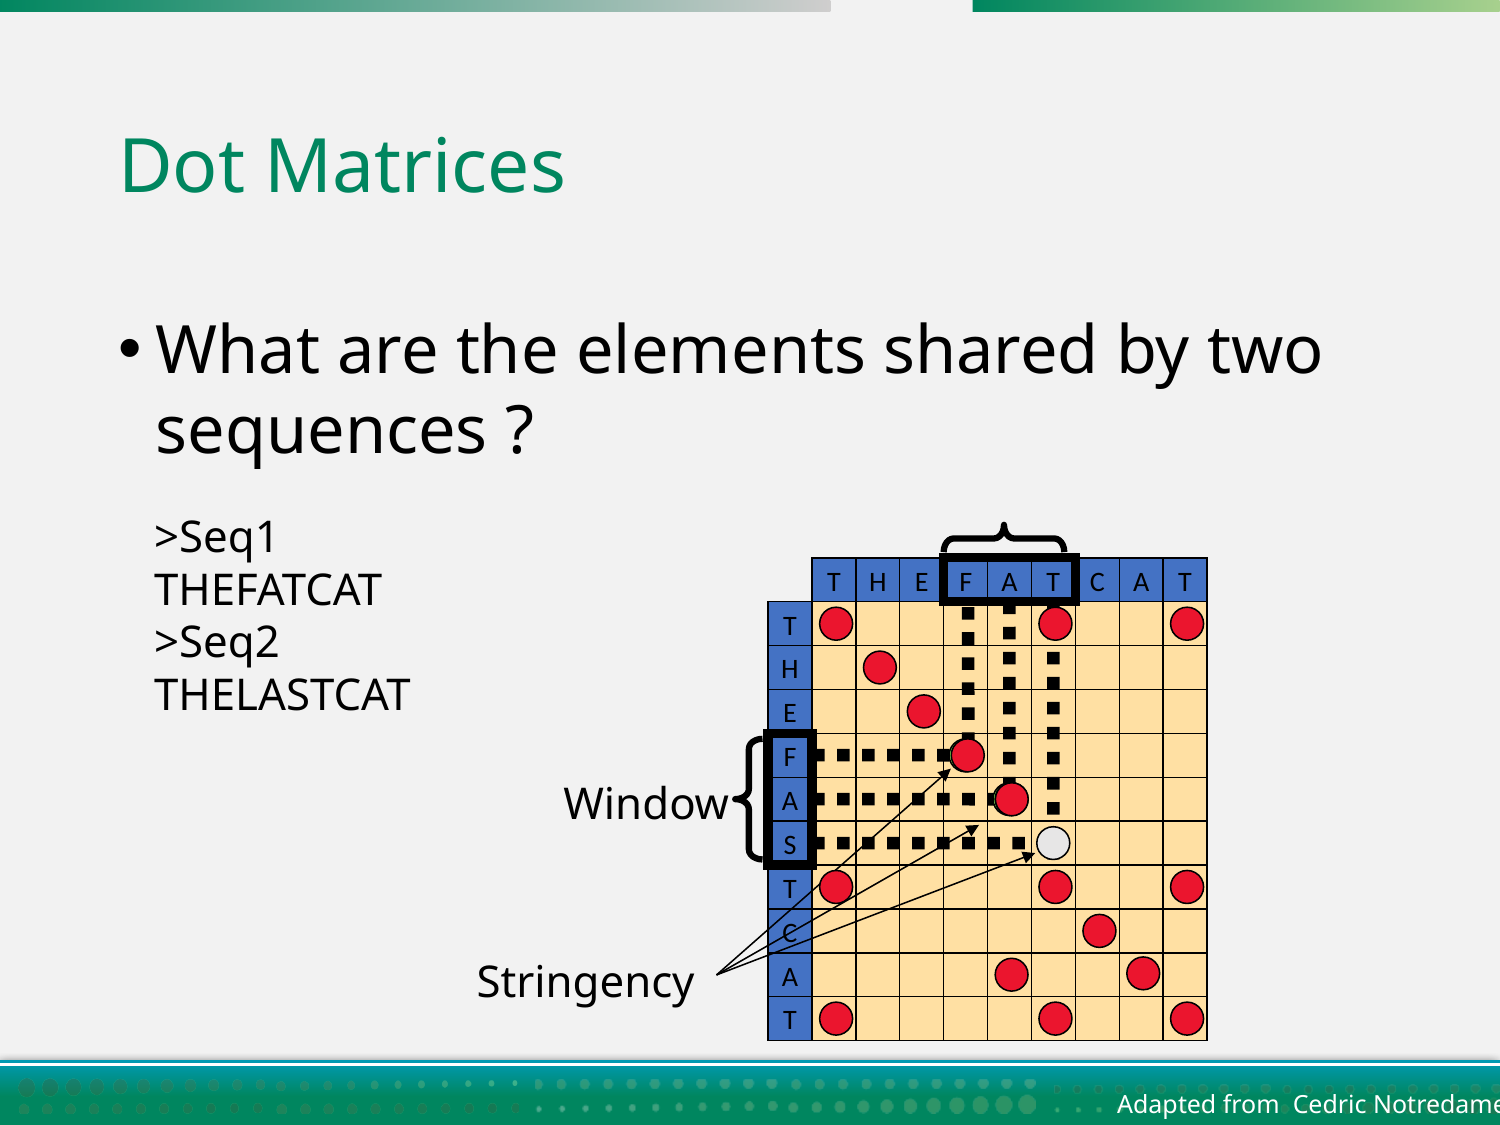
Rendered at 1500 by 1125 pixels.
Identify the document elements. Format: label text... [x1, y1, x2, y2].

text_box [819, 607, 1204, 1036]
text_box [767, 1015, 812, 1041]
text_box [812, 602, 1207, 1041]
title Dot Matrices [103, 59, 1397, 278]
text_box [477, 524, 1076, 1015]
list What are the elements shared by two sequences ? [103, 299, 1397, 1014]
text_box Adapted from Cedric Notredame [1102, 1081, 1500, 1125]
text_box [1076, 557, 1207, 602]
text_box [139, 501, 579, 729]
